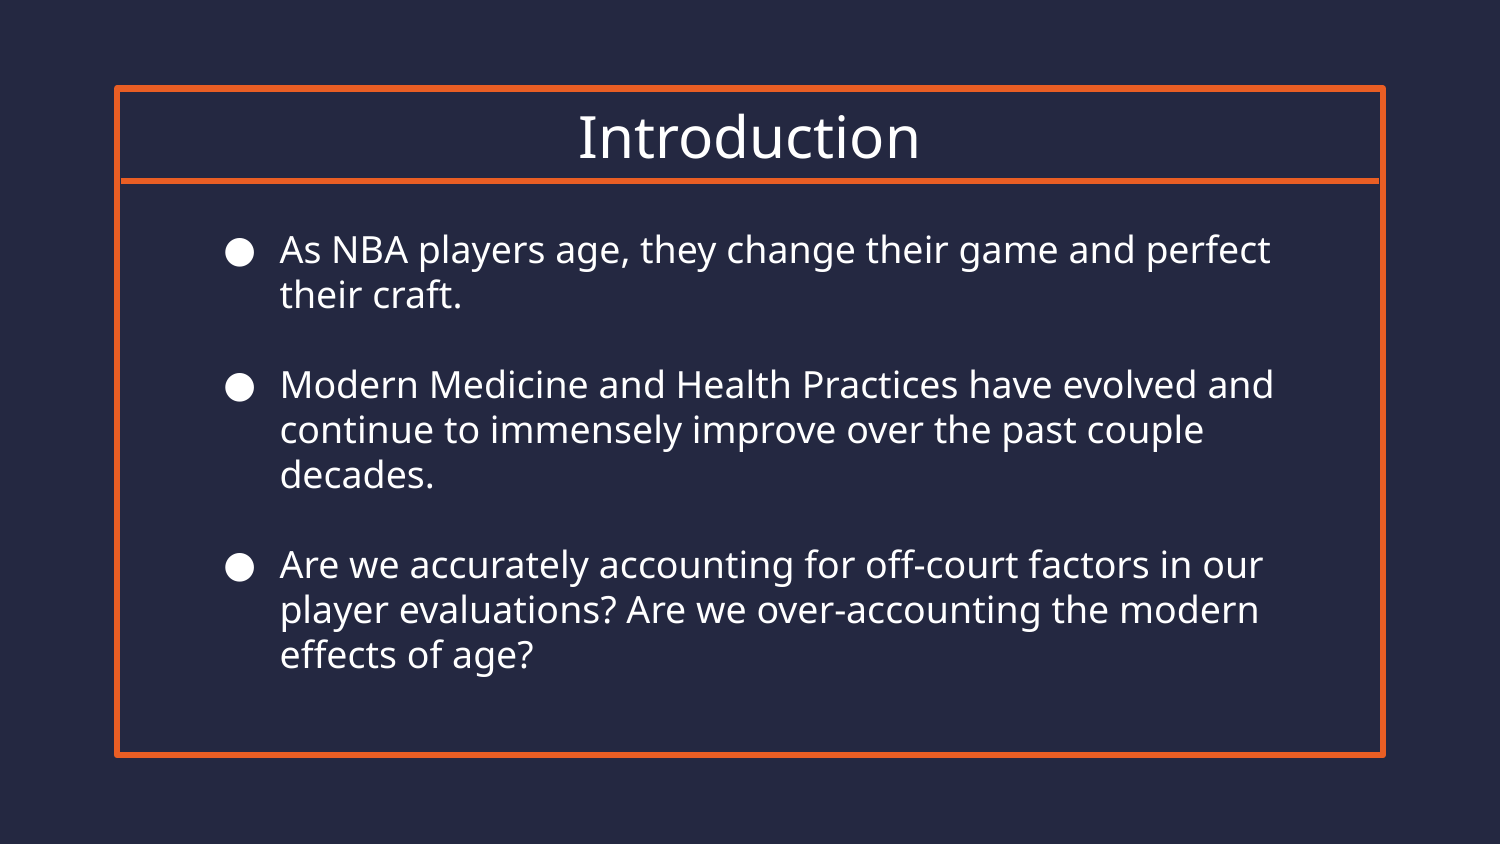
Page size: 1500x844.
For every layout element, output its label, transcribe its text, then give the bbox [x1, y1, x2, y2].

text_box As NBA players age, they change their game and perfect their craft. Modern Medicine and Health Practices have evolved and continue to immensely improve over the past couple decades. Are we accurately accounting for off-court factors in our player evaluations? Are we over-accounting the modern effects of age? [189, 165, 1293, 697]
title Introduction [116, 88, 1383, 183]
